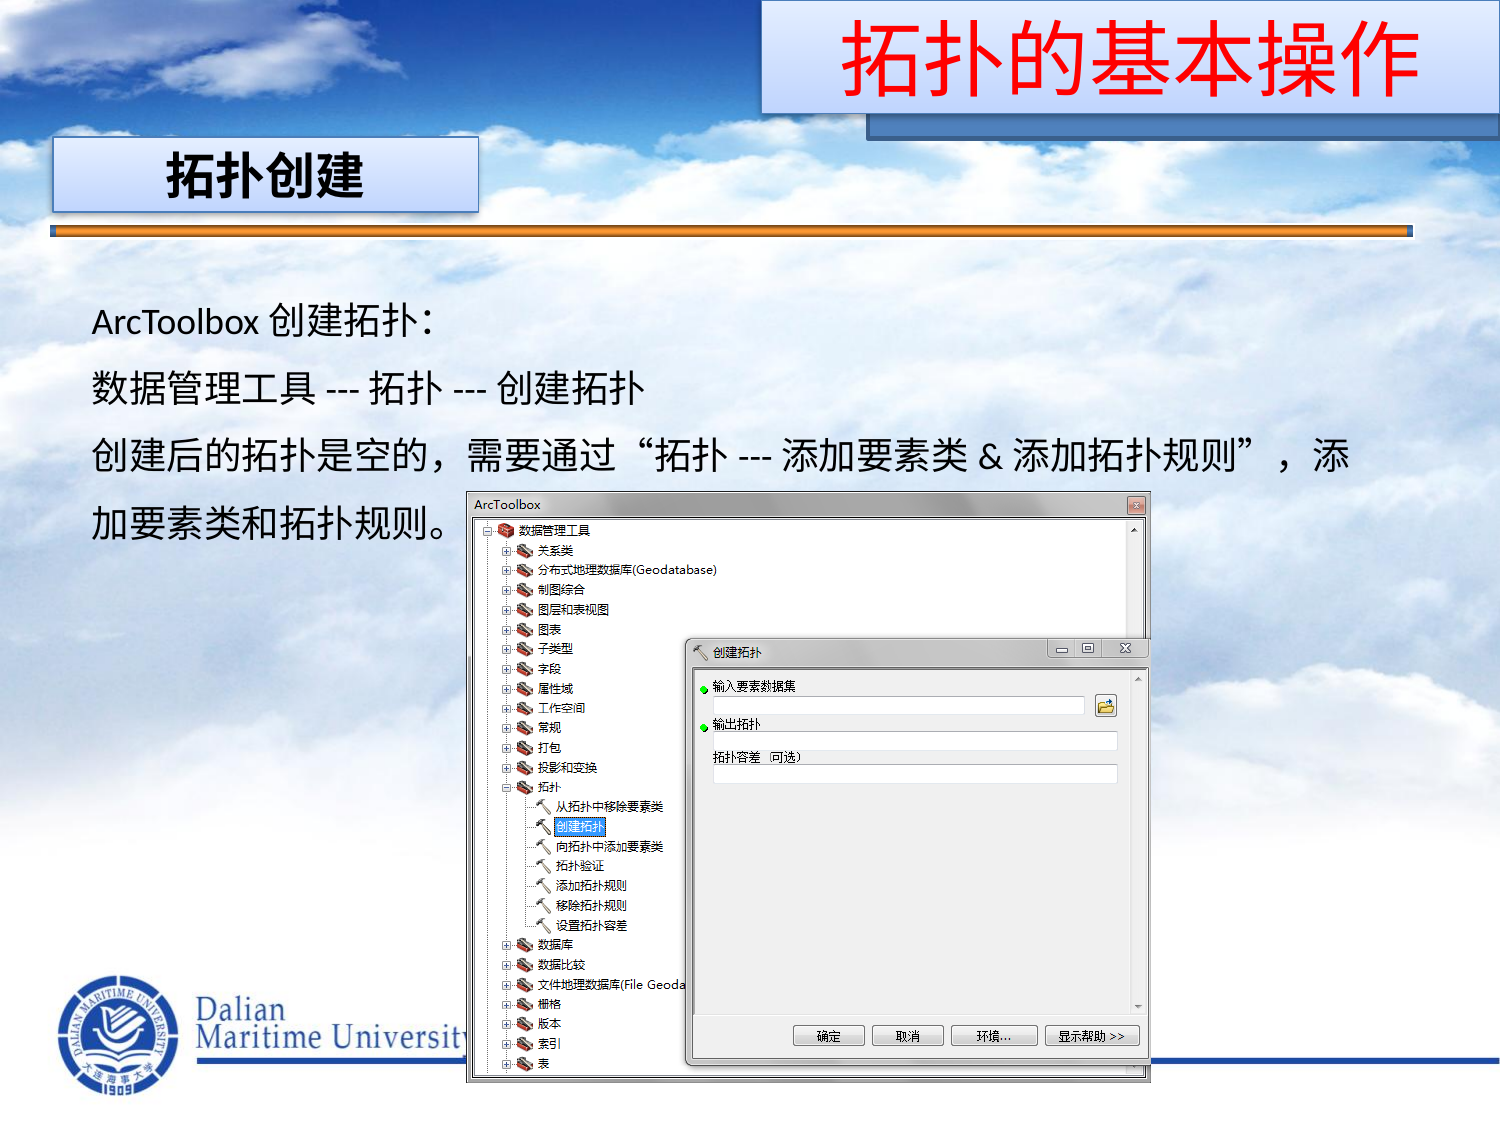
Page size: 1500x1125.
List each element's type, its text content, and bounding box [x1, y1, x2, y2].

text_box 拓扑创建 [52, 136, 479, 213]
text_box ArcToolbox创建拓扑： 数据管理工具---拓扑---创建拓扑 创建后的拓扑是空的，需要通过“拓扑---添加要素类&添加拓扑规则”，添加要素类和拓扑规则。 [76, 267, 1400, 552]
picture [0, 0, 1500, 1125]
text_box 拓扑的基本操作 [761, 0, 1500, 114]
